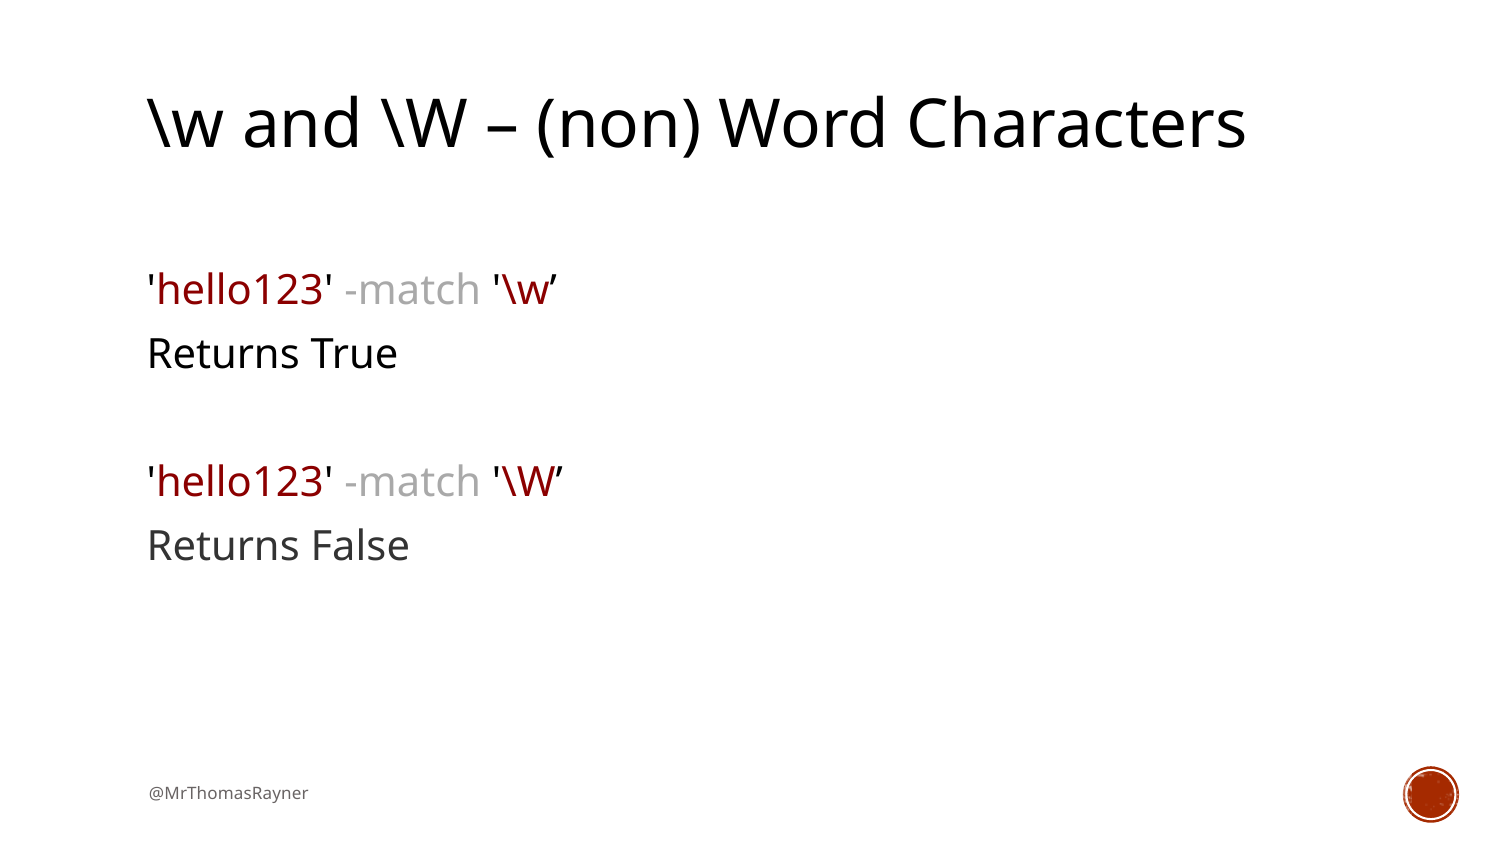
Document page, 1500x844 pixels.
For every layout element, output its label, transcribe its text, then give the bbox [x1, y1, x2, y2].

footer @MrThomasRayner [133, 771, 913, 817]
title \w and \W – (non) Word Characters [131, 59, 1370, 192]
list 'hello123' -match '\w’ Returns True 'hello123' -match '\W’ Returns False [131, 261, 1370, 760]
